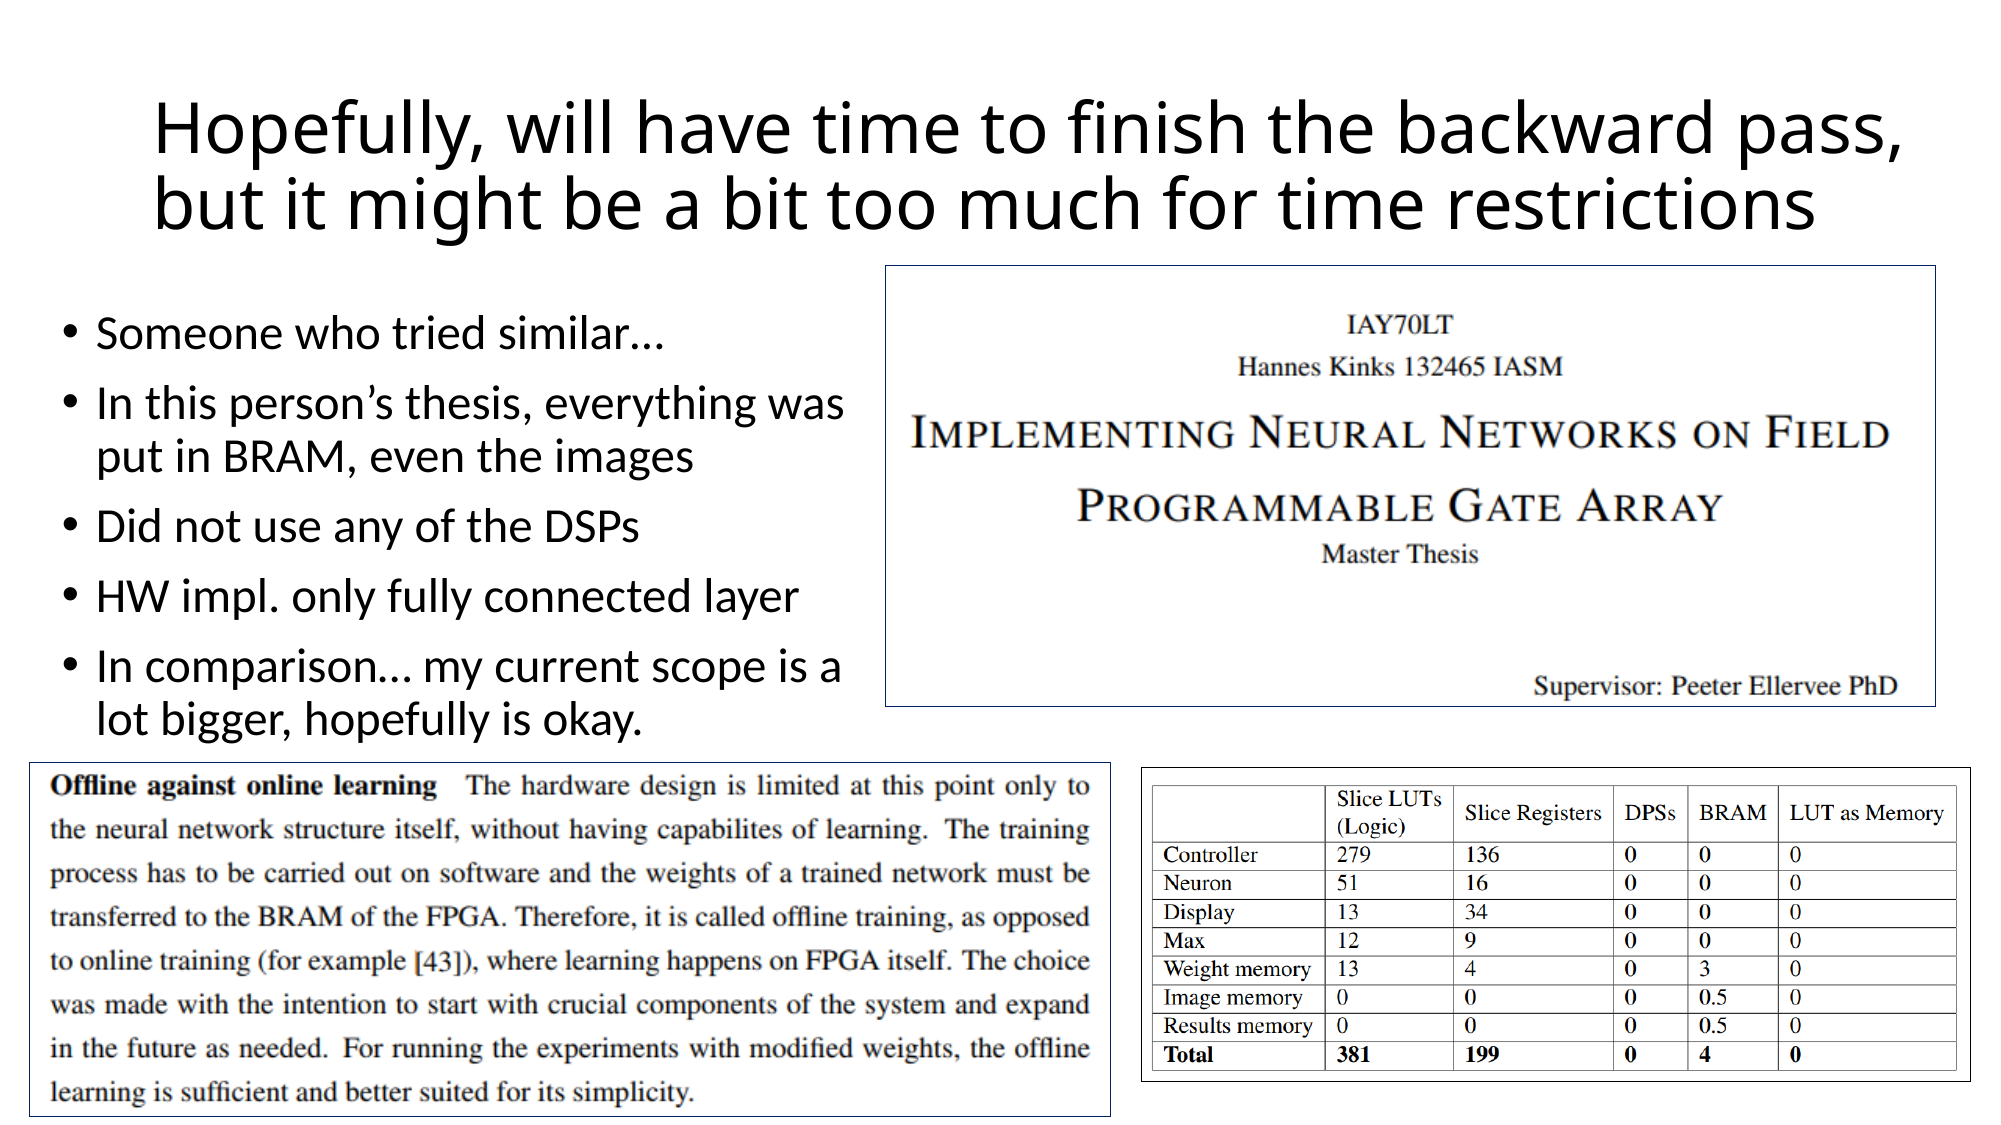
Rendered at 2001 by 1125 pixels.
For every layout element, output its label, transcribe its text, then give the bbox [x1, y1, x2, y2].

picture [885, 265, 1936, 707]
picture [1141, 767, 1971, 1082]
list Someone who tried similar… In this person’s thesis, everything was put in BRAM, even the images Did not use any of the DSPs HW impl. only fully connected layer In comparison… my current scope is a lot bigger, hopefully is okay. [46, 299, 900, 762]
picture [29, 762, 1111, 1117]
title Hopefully, will have time to finish the backward pass, but it might be a bit too much for time restrictions [137, 59, 1929, 278]
